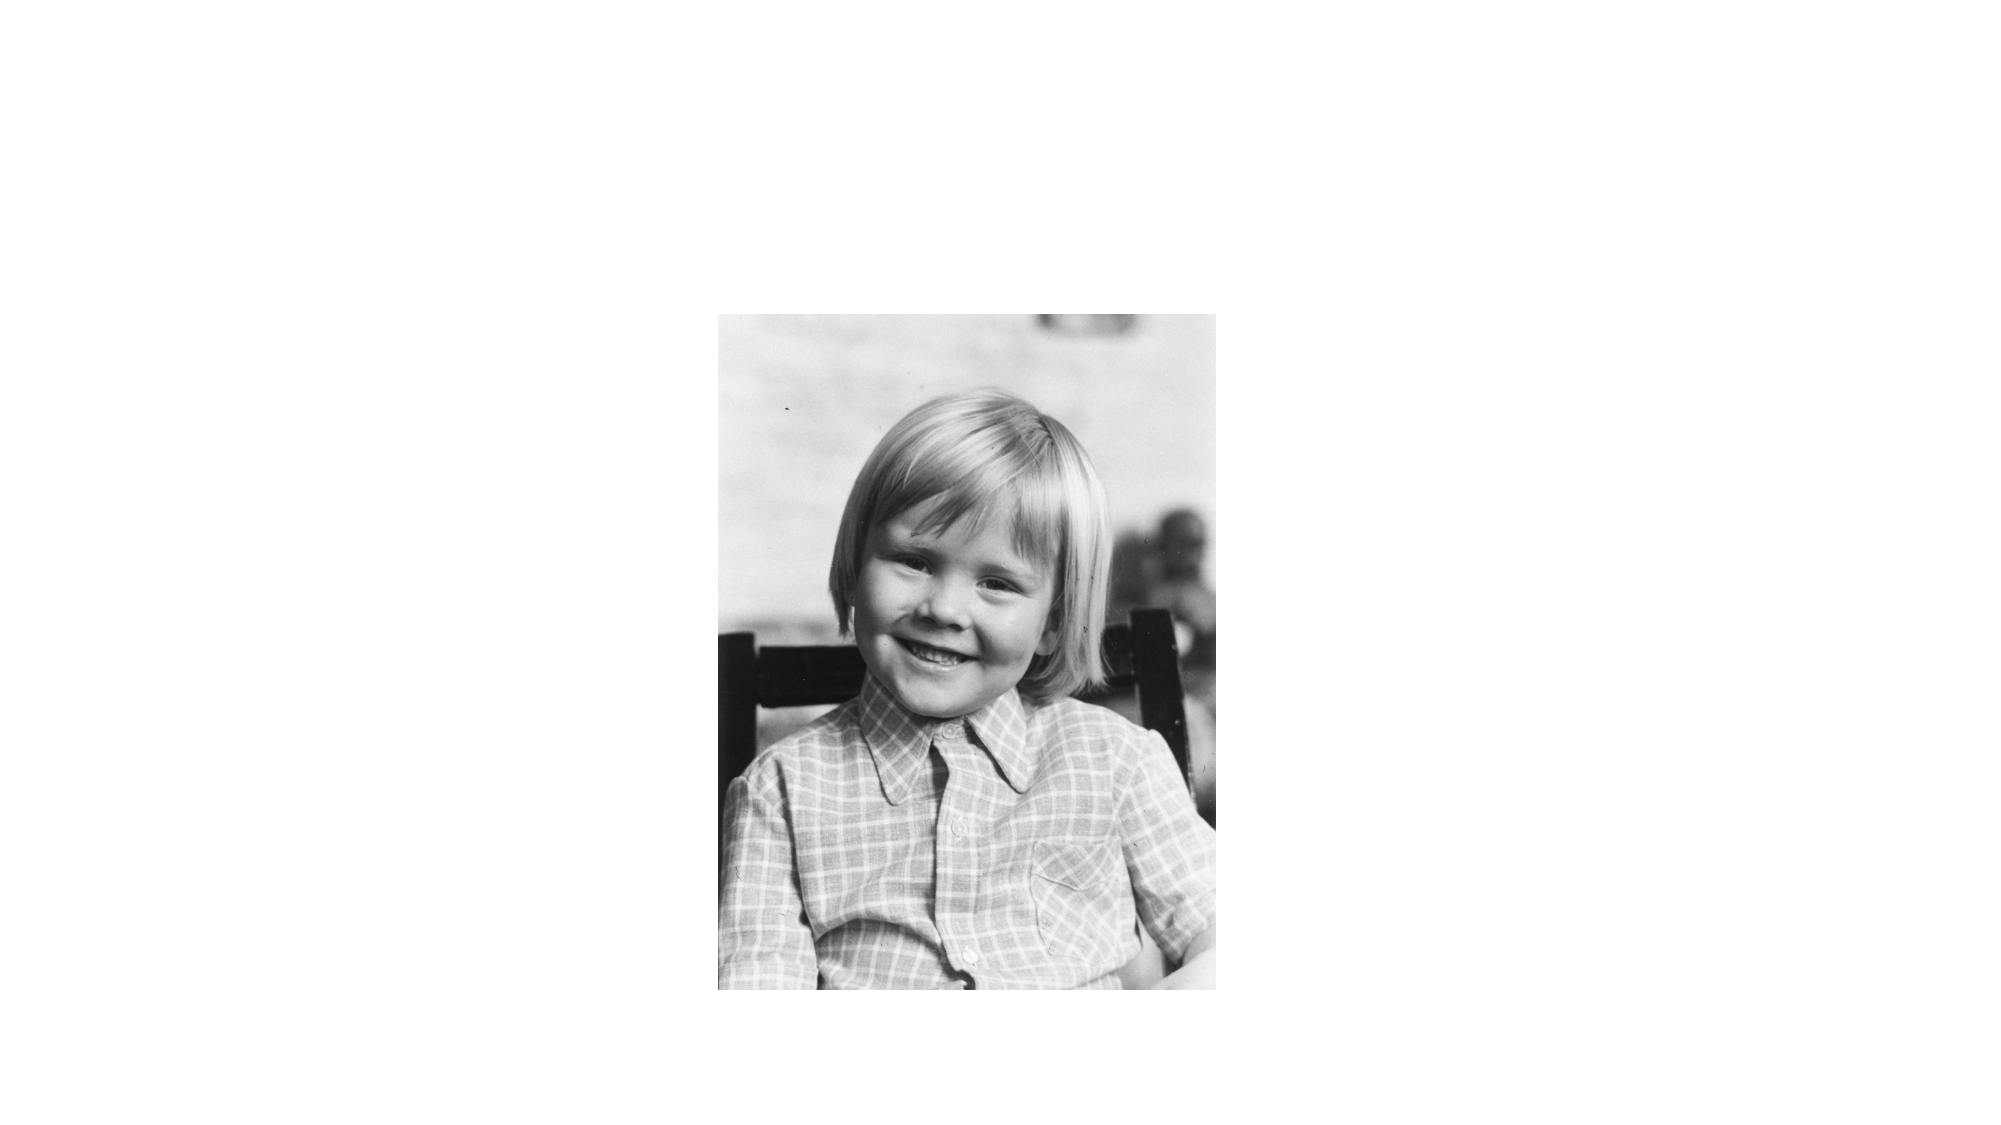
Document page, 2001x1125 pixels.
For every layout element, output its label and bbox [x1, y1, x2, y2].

picture [718, 314, 1216, 991]
